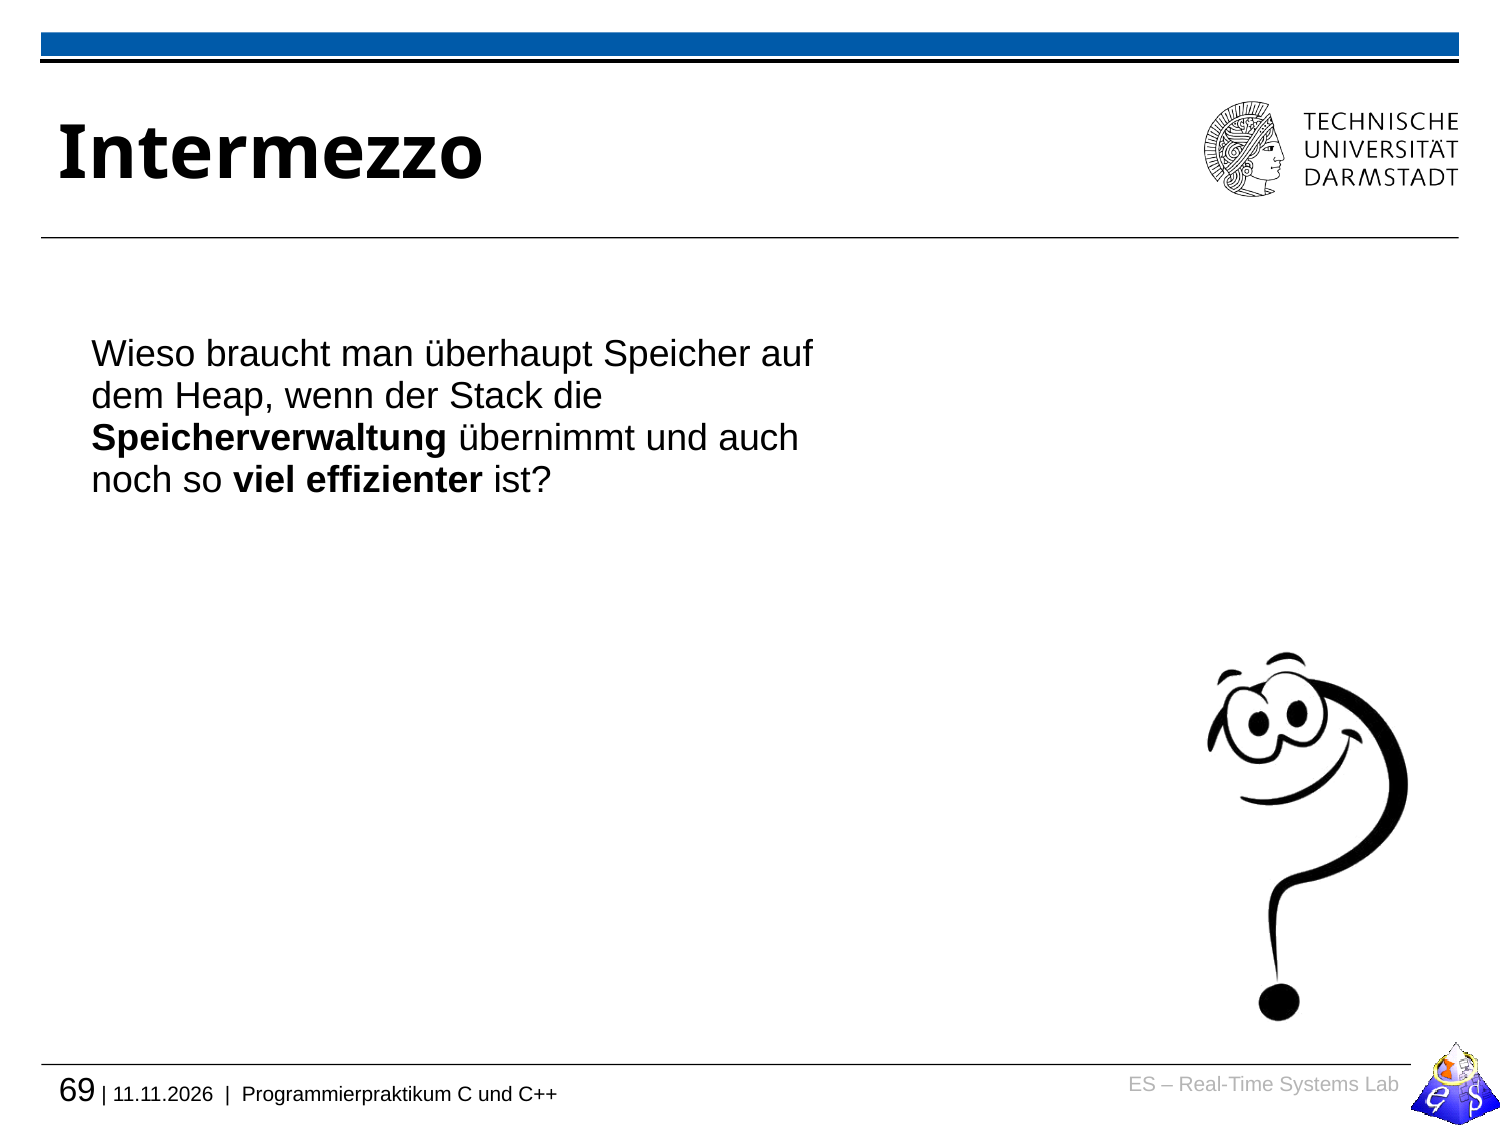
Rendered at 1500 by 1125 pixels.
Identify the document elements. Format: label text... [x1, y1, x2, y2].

picture [1104, 645, 1483, 1024]
title Intermezzo [58, 80, 1187, 218]
picture [1187, 84, 1483, 214]
picture [1411, 1041, 1500, 1125]
text_box Wieso braucht man überhaupt Speicher auf dem Heap, wenn der Stack die Speicherverwaltung übernimmt und auch noch so viel effizienter ist? [76, 325, 845, 508]
